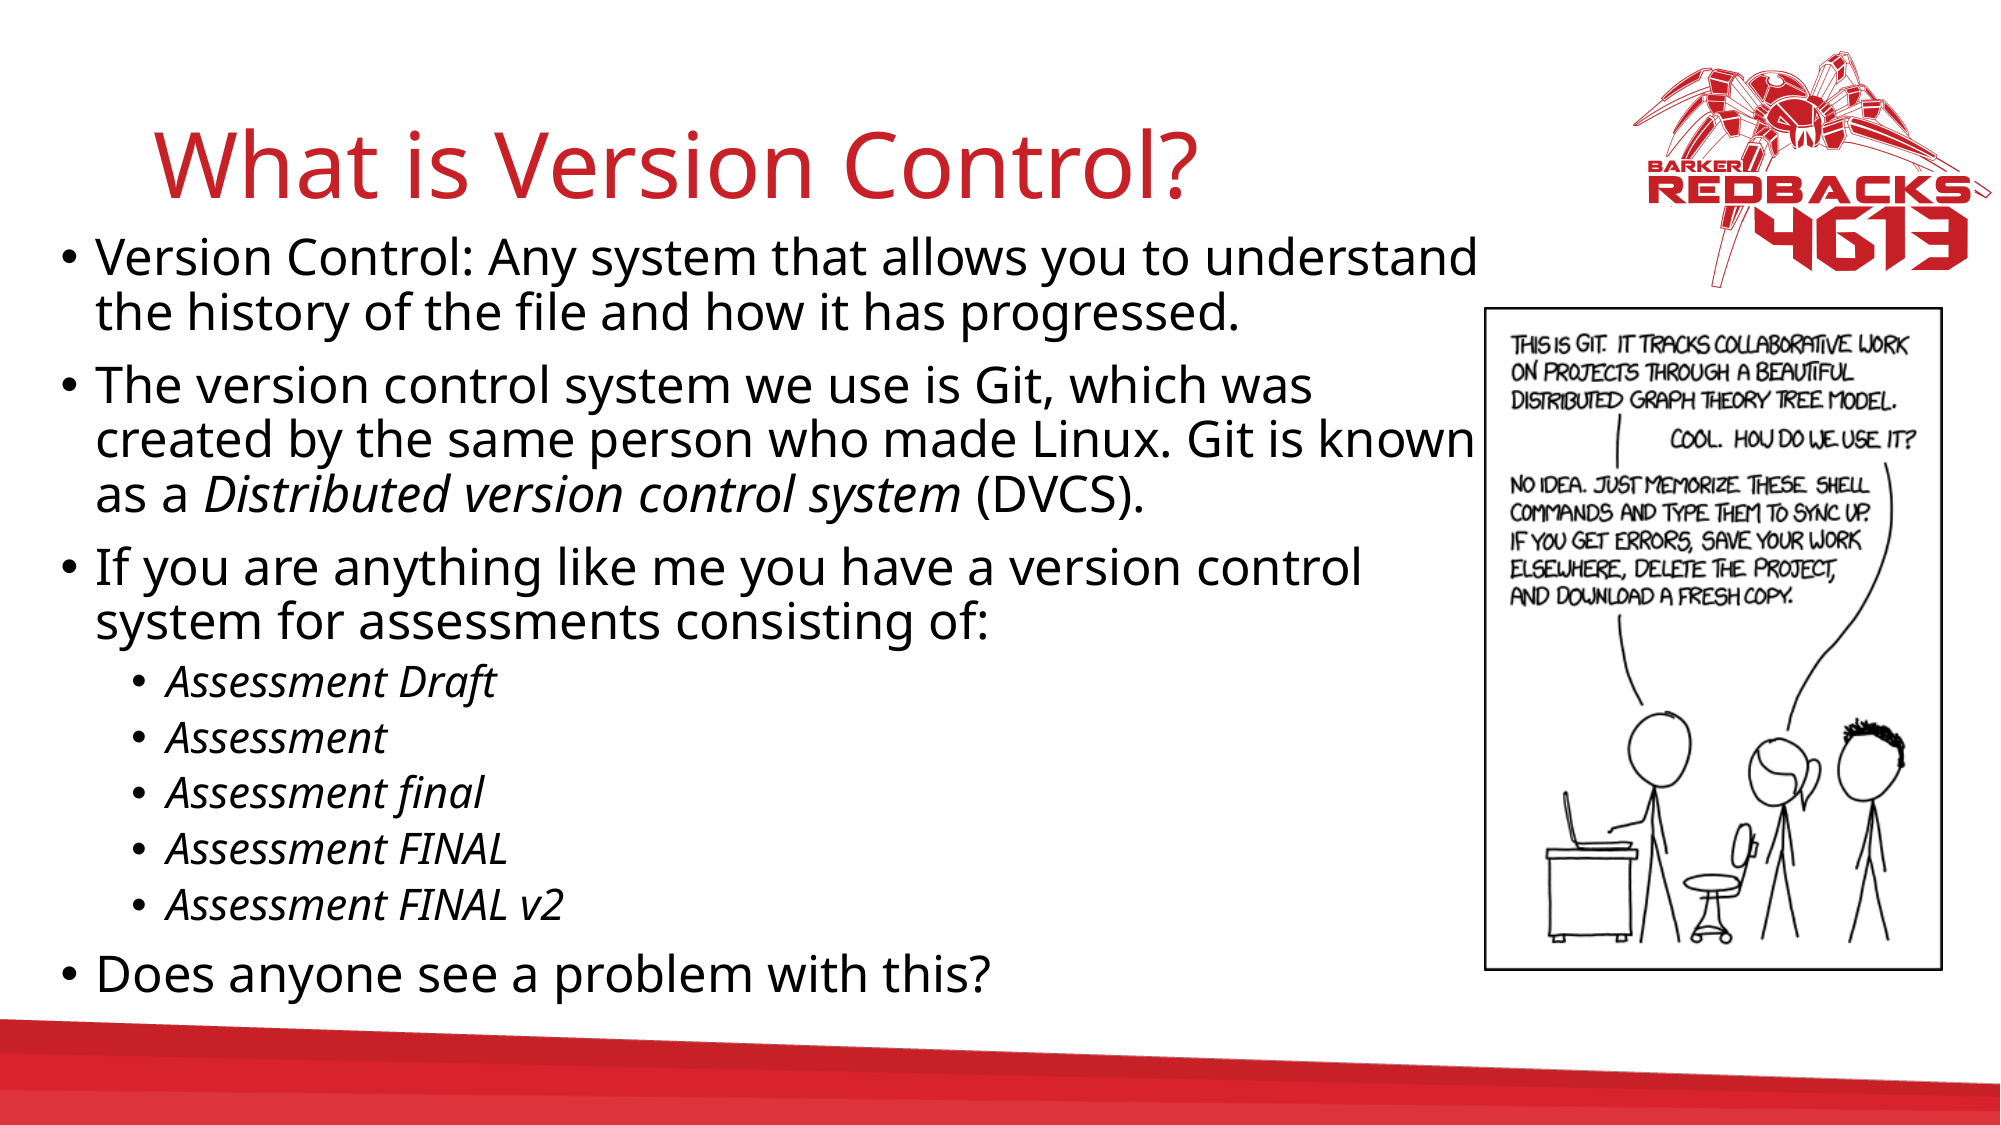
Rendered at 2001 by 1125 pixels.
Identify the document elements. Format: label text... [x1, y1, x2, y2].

list Version Control: Any system that allows you to understand the history of the file and how it has progressed. The version control system we use is Git, which was created by the same person who made Linux. Git is known as a Distributed version control system (DVCS). If you are anything like me you have a version control system for assessments consisting of: Assessment Draft Assessment Assessment final Assessment FINAL Assessment FINAL v2 Does anyone see a problem with this? [45, 224, 1497, 1018]
picture [1633, 51, 1992, 288]
picture [1484, 307, 1943, 971]
picture [0, 1019, 2000, 1125]
title What is Version Control? [138, 59, 1620, 278]
